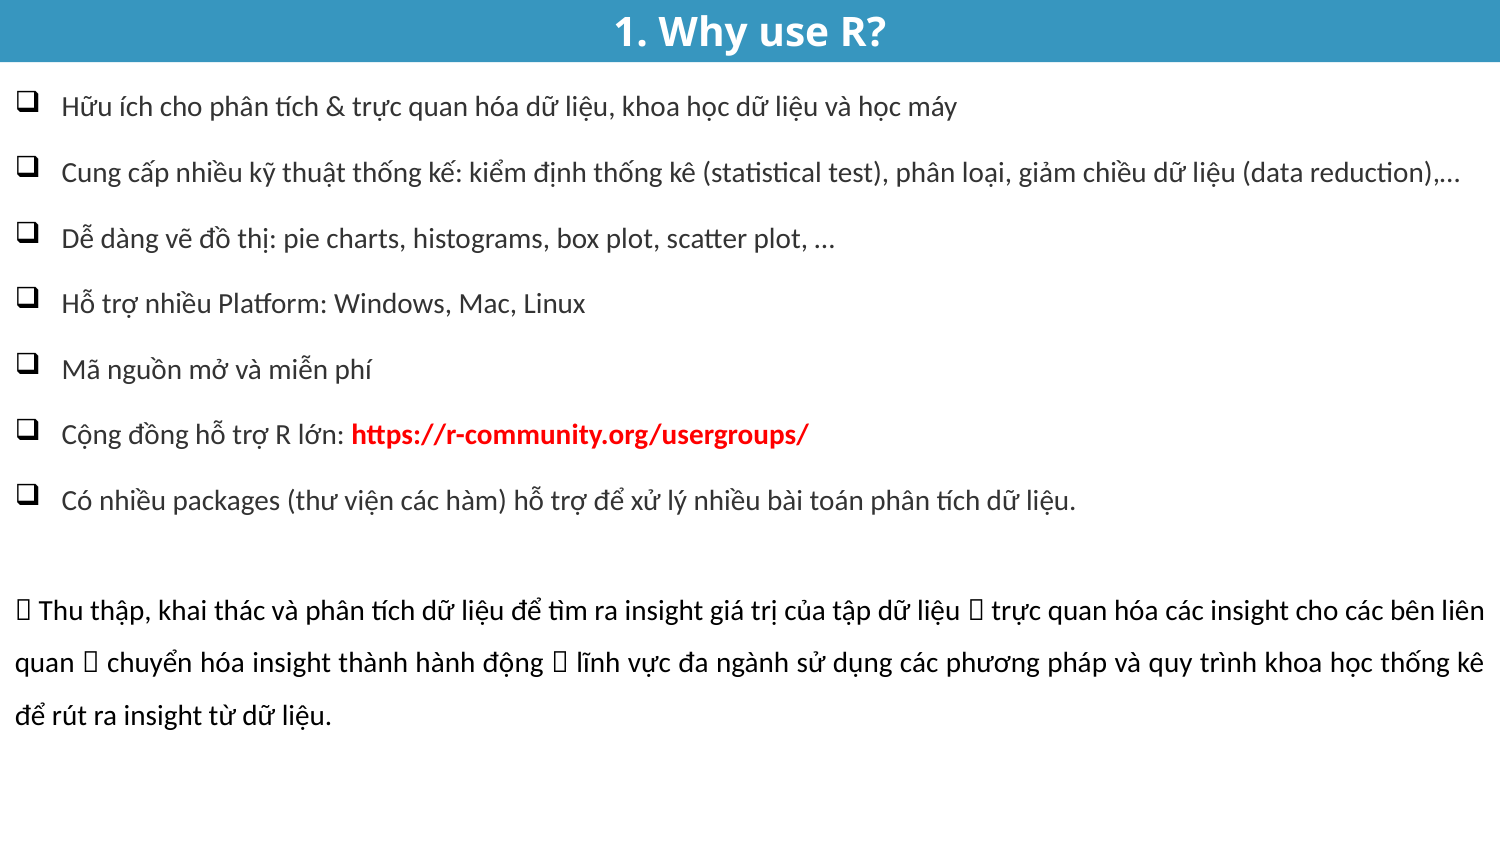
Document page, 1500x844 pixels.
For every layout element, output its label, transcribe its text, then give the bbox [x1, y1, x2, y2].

text_box Cung cấp nhiều kỹ thuật thống kế: kiểm định thống kê (statistical test), phân loại, giảm chiều dữ liệu (data reduction),… [0, 128, 1500, 194]
text_box Mã nguồn mở và miễn phí [0, 325, 1500, 391]
text_box 1. Why use R? [0, 0, 1500, 62]
text_box Có nhiều packages (thư viện các hàm) hỗ trợ để xử lý nhiều bài toán phân tích dữ liệu. [0, 456, 1500, 524]
text_box Dễ dàng vẽ đồ thị: pie charts, histograms, box plot, scatter plot, … [0, 194, 1500, 259]
text_box Cộng đồng hỗ trợ R lớn: https://r-community.org/usergroups/ [0, 391, 1500, 456]
text_box Hữu ích cho phân tích & trực quan hóa dữ liệu, khoa học dữ liệu và học máy [0, 62, 1500, 128]
text_box Hỗ trợ nhiều Platform: Windows, Mac, Linux [0, 259, 1500, 325]
text_box  Thu thập, khai thác và phân tích dữ liệu để tìm ra insight giá trị của tập dữ liệu  trực quan hóa các insight cho các bên liên quan  chuyển hóa insight thành hành động  lĩnh vực đa ngành sử dụng các phương pháp và quy trình khoa học thống kê để rút ra insight từ dữ liệu. [0, 566, 1500, 739]
